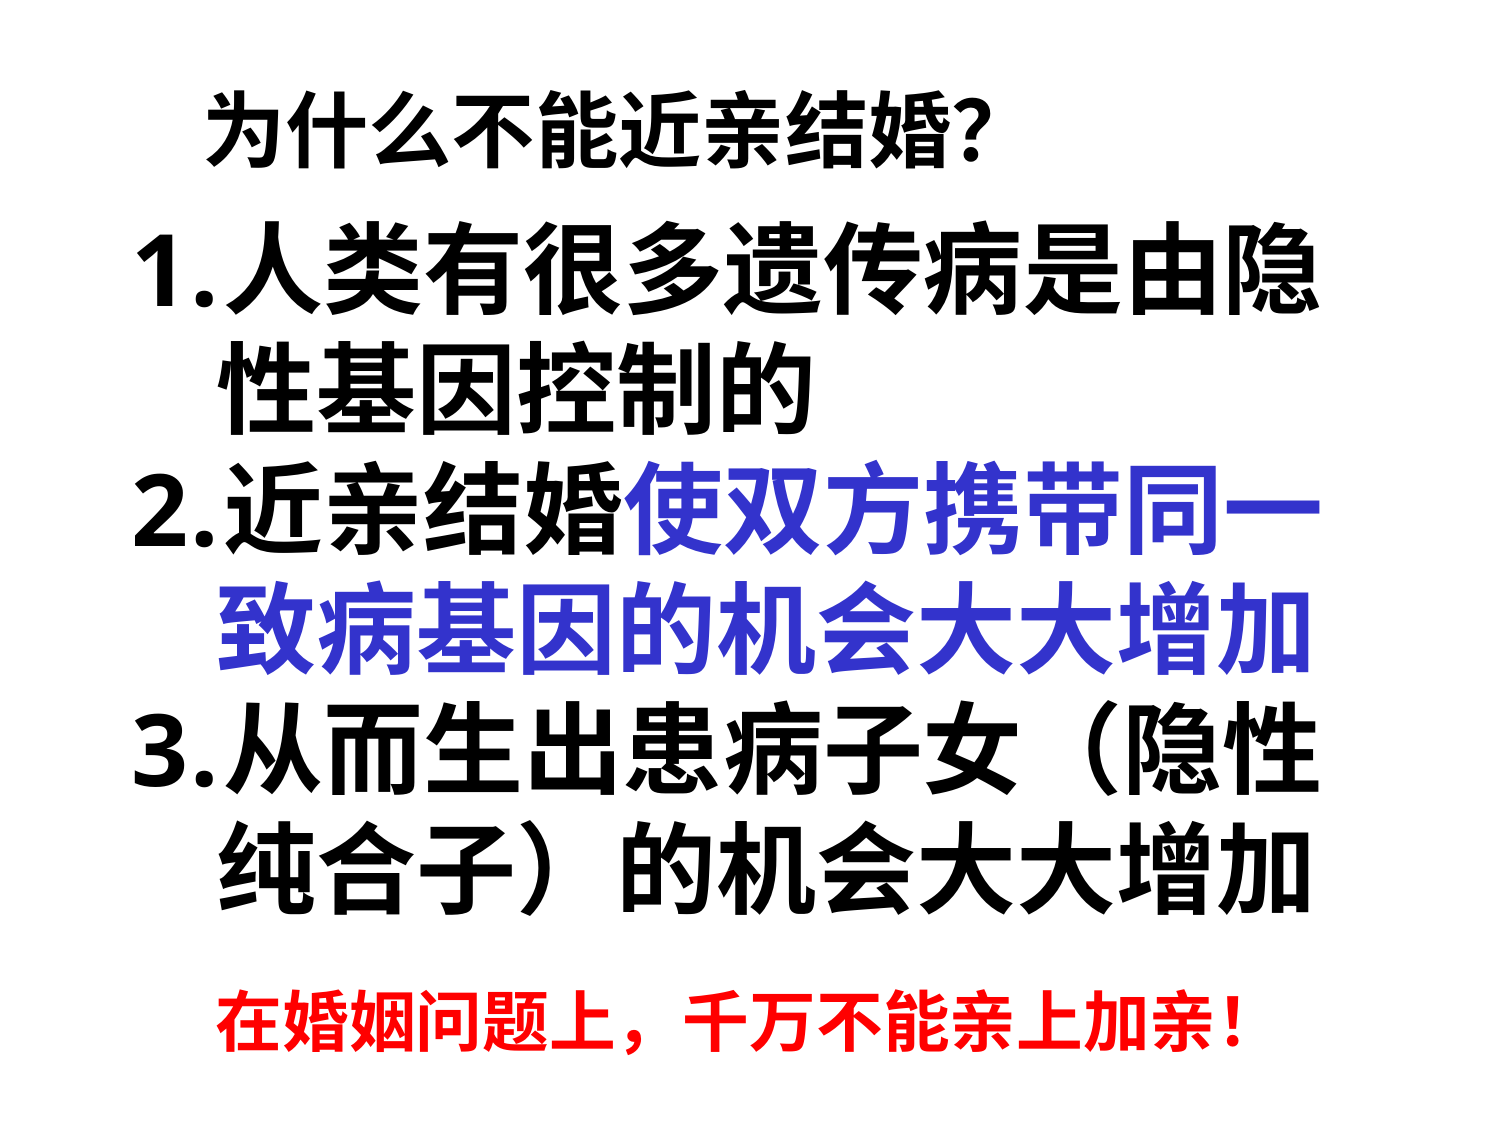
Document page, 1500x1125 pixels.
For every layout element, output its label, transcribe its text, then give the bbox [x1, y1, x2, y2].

text_box 为什么不能近亲结婚？ [187, 70, 1090, 186]
text_box 在婚姻问题上，千万不能亲上加亲！ [200, 972, 1299, 1068]
text_box 人类有很多遗传病是由隐性基因控制的 近亲结婚使双方携带同一致病基因的机会大大增加 从而生出患病子女（隐性纯合子）的机会大大增加 [117, 199, 1348, 1054]
